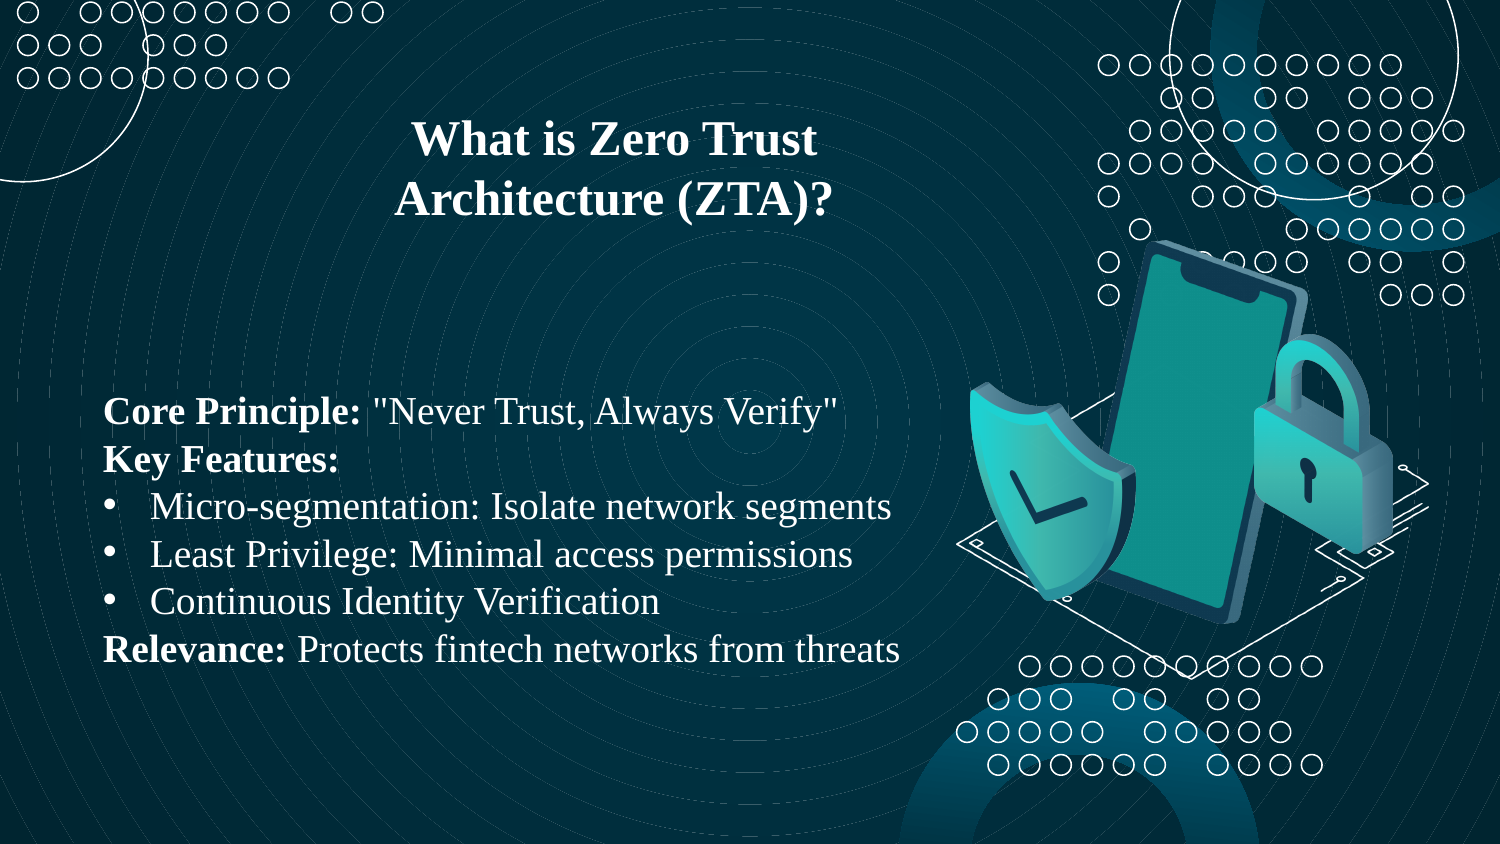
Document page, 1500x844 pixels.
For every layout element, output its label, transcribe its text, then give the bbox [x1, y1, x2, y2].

picture [1177, 671, 1193, 679]
list Core Principle: "Never Trust, Always Verify" Key Features: Micro-segmentation: Isolate network segments Least Privilege: Minimal access permissions Continuous Identity Verification Relevance: Protects fintech networks from threats [87, 282, 935, 773]
picture [971, 241, 1394, 623]
title What is Zero Trust Architecture (ZTA)? [302, 75, 927, 241]
